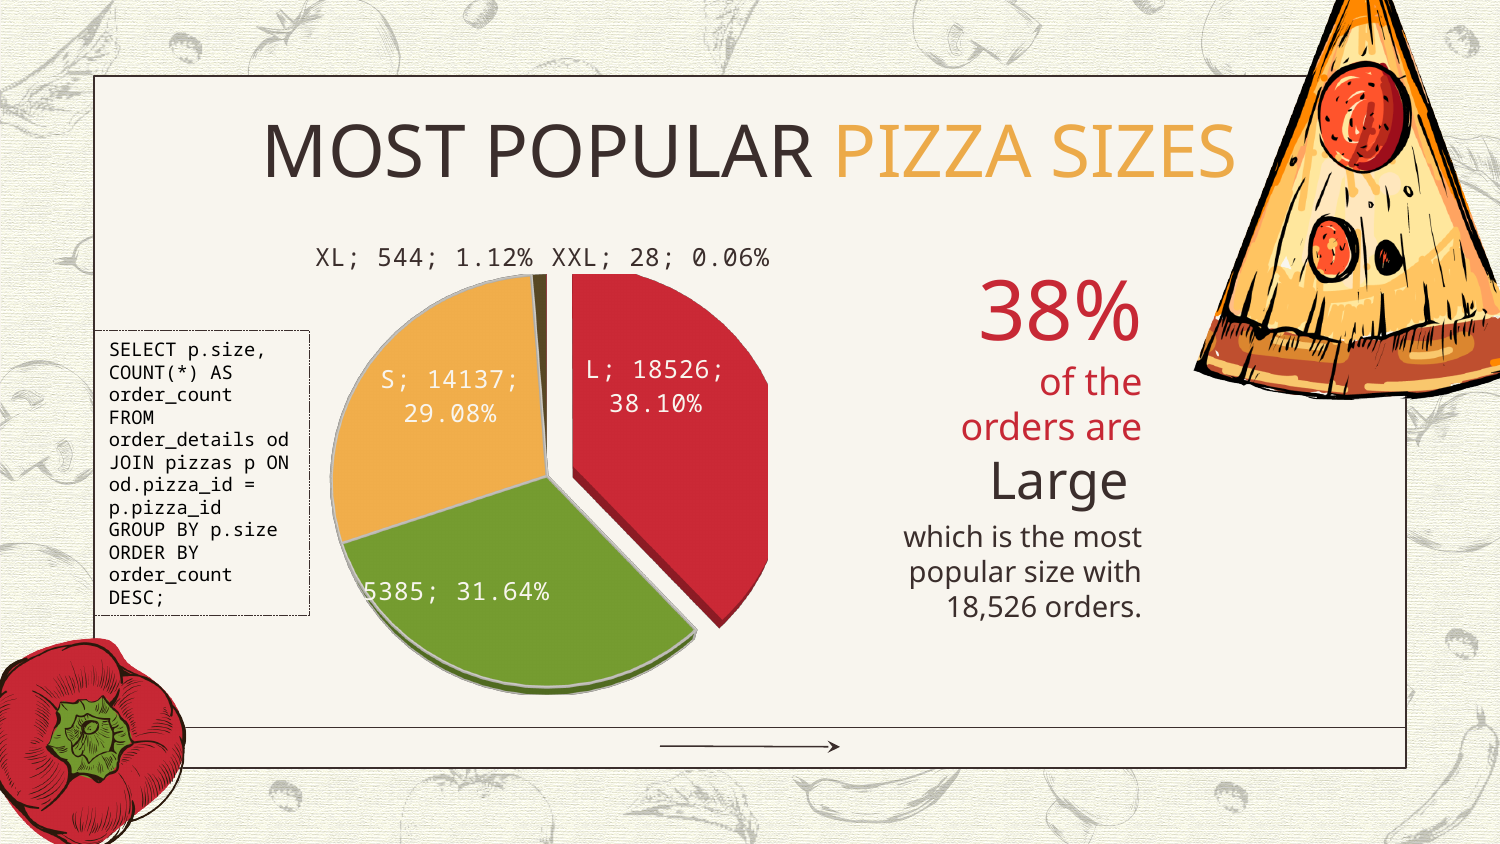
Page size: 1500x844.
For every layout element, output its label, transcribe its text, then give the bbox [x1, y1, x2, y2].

text_box SELECT p.size, COUNT(*) AS order_count FROM order_details od JOIN pizzas p ON od.pizza_id = p.pizza_id GROUP BY p.size ORDER BY order_count DESC; [94, 330, 133, 614]
title MOST POPULAR PIZZA SIZES [115, 90, 1113, 183]
text_box which is the most popular size with 18,526 orders. [1021, 503, 1158, 603]
text_box Large [1021, 439, 1144, 503]
chart [138, 197, 1017, 731]
picture [0, 0, 1500, 844]
text_box 38% of the orders are [1021, 302, 1158, 402]
